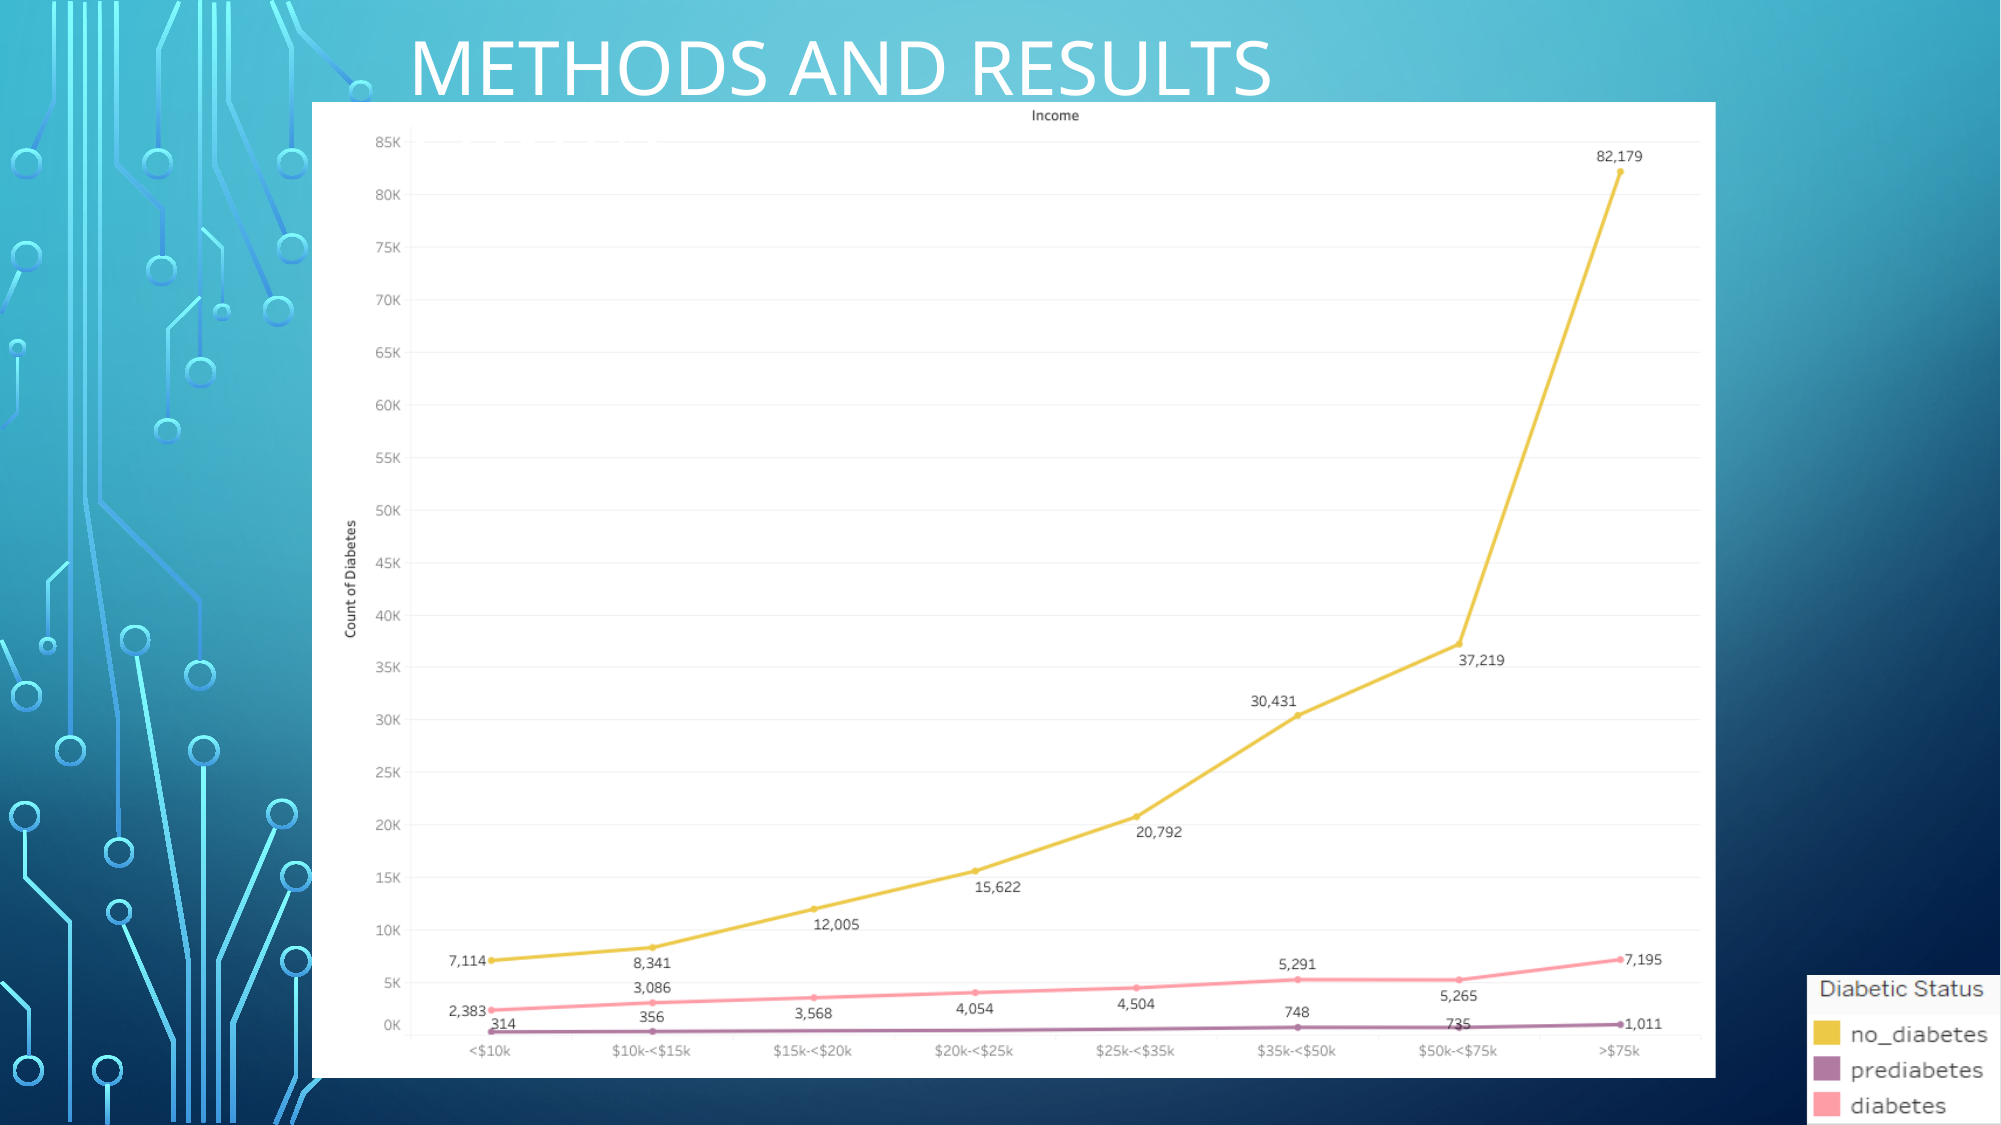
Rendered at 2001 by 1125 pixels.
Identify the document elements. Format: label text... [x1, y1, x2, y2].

picture [284, 102, 1716, 1078]
picture [1806, 974, 2000, 1125]
text_box METHODS AND RESULTS CONTD. [394, 12, 1473, 102]
